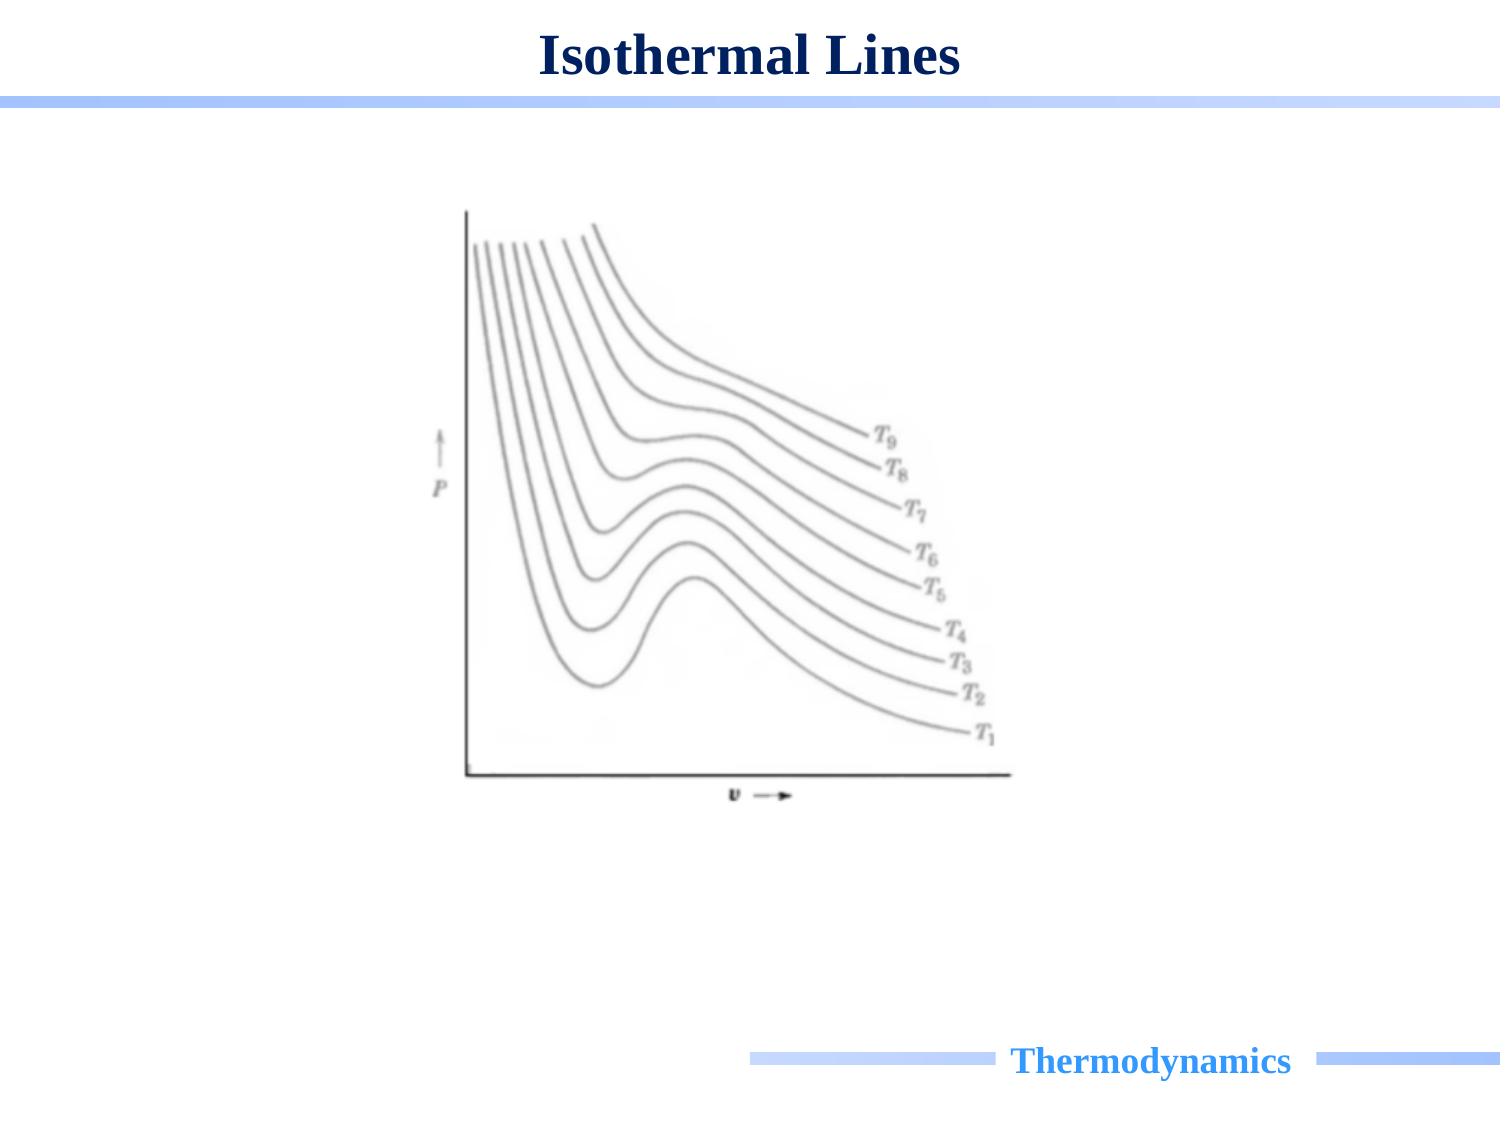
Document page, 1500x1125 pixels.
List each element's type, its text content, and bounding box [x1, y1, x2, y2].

title Isothermal Lines [228, 25, 1272, 77]
picture [393, 177, 1076, 843]
